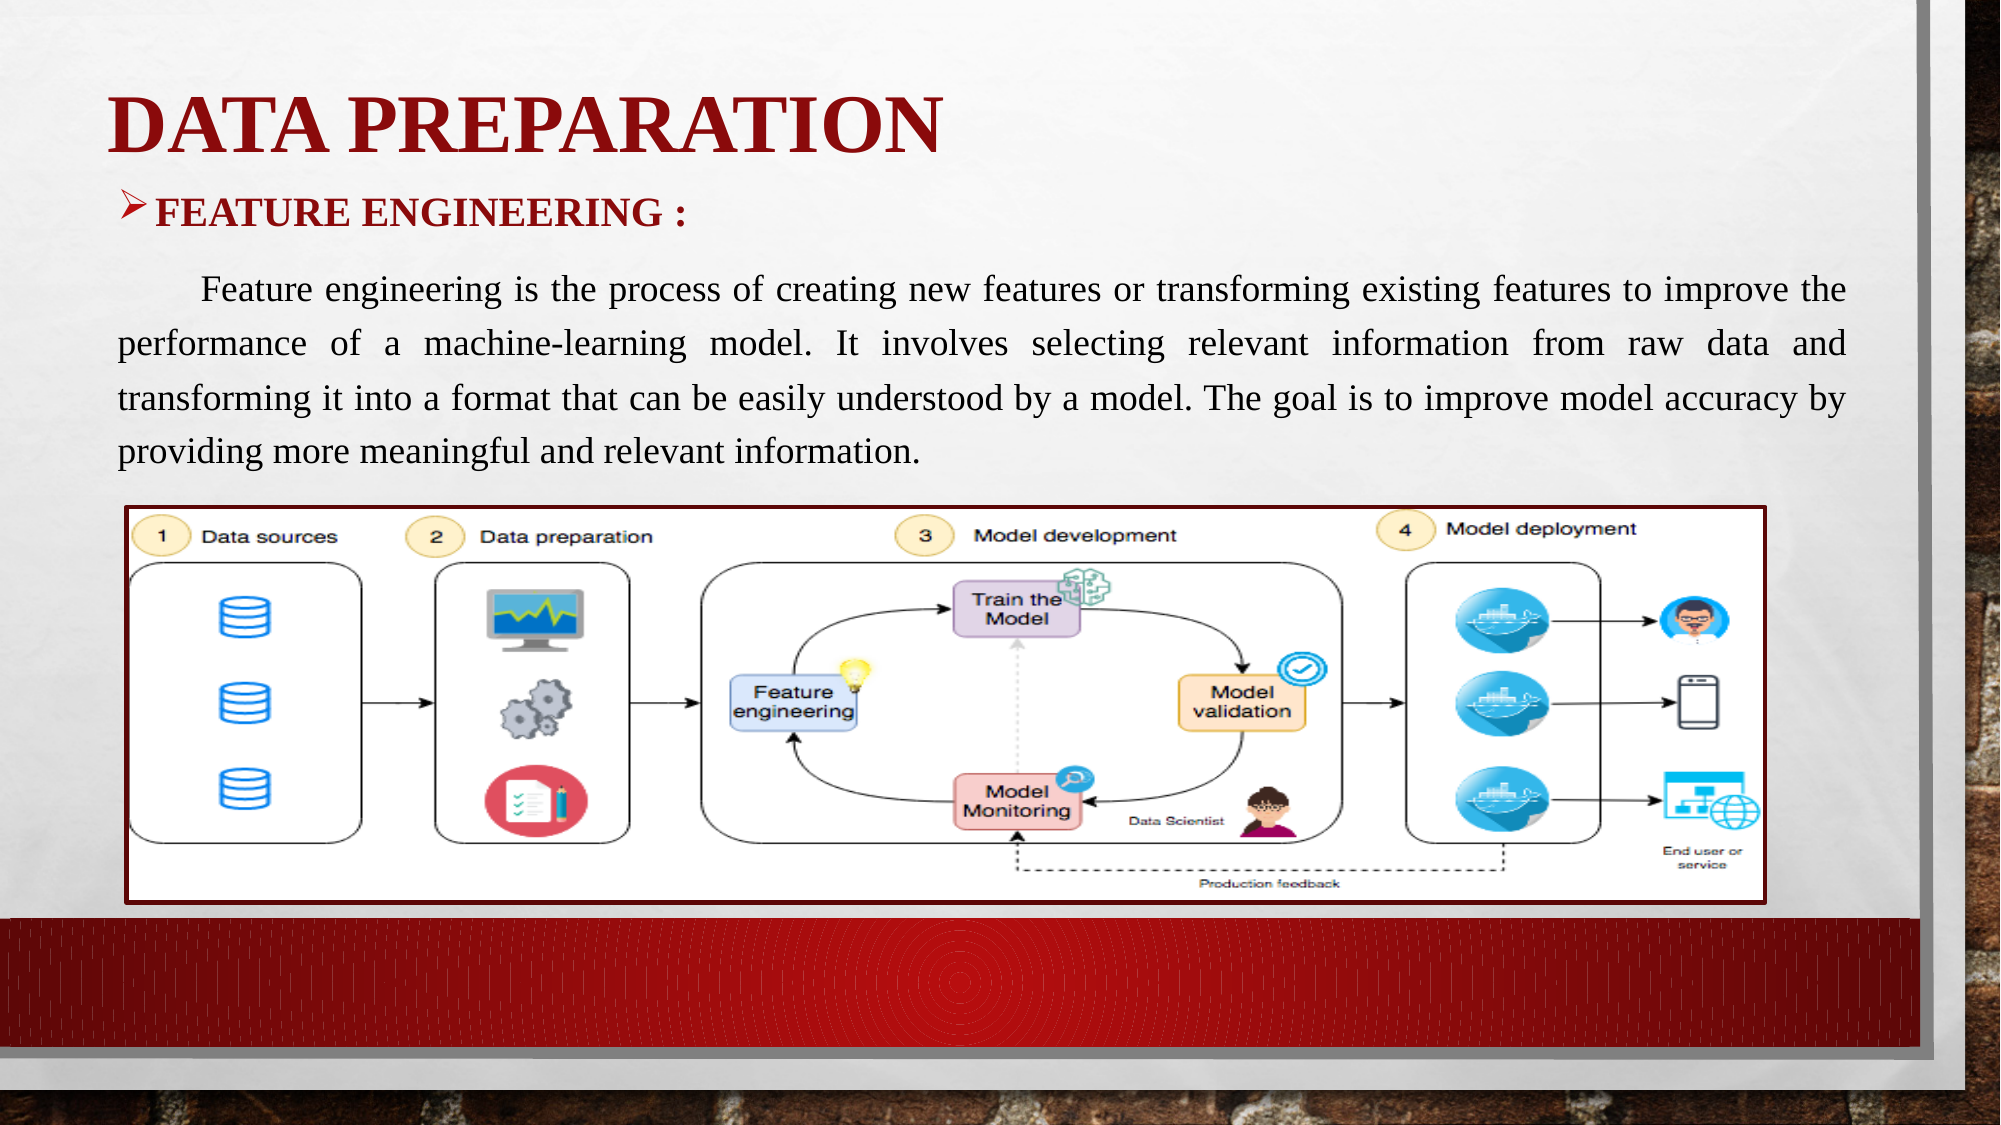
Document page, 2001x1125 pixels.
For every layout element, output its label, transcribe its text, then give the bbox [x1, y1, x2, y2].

picture [128, 509, 1764, 901]
picture [0, 0, 2000, 1125]
list Feature Engineering : Feature engineering is the process of creating new features or transforming existing features to improve the performance of a machine-learning model. It involves selecting relevant information from raw data and transforming it into a format that can be easily understood by a model. The goal is to improve model accuracy by providing more meaningful and relevant information. [102, 231, 1865, 565]
title DATA PREPARATION [92, 57, 1799, 195]
